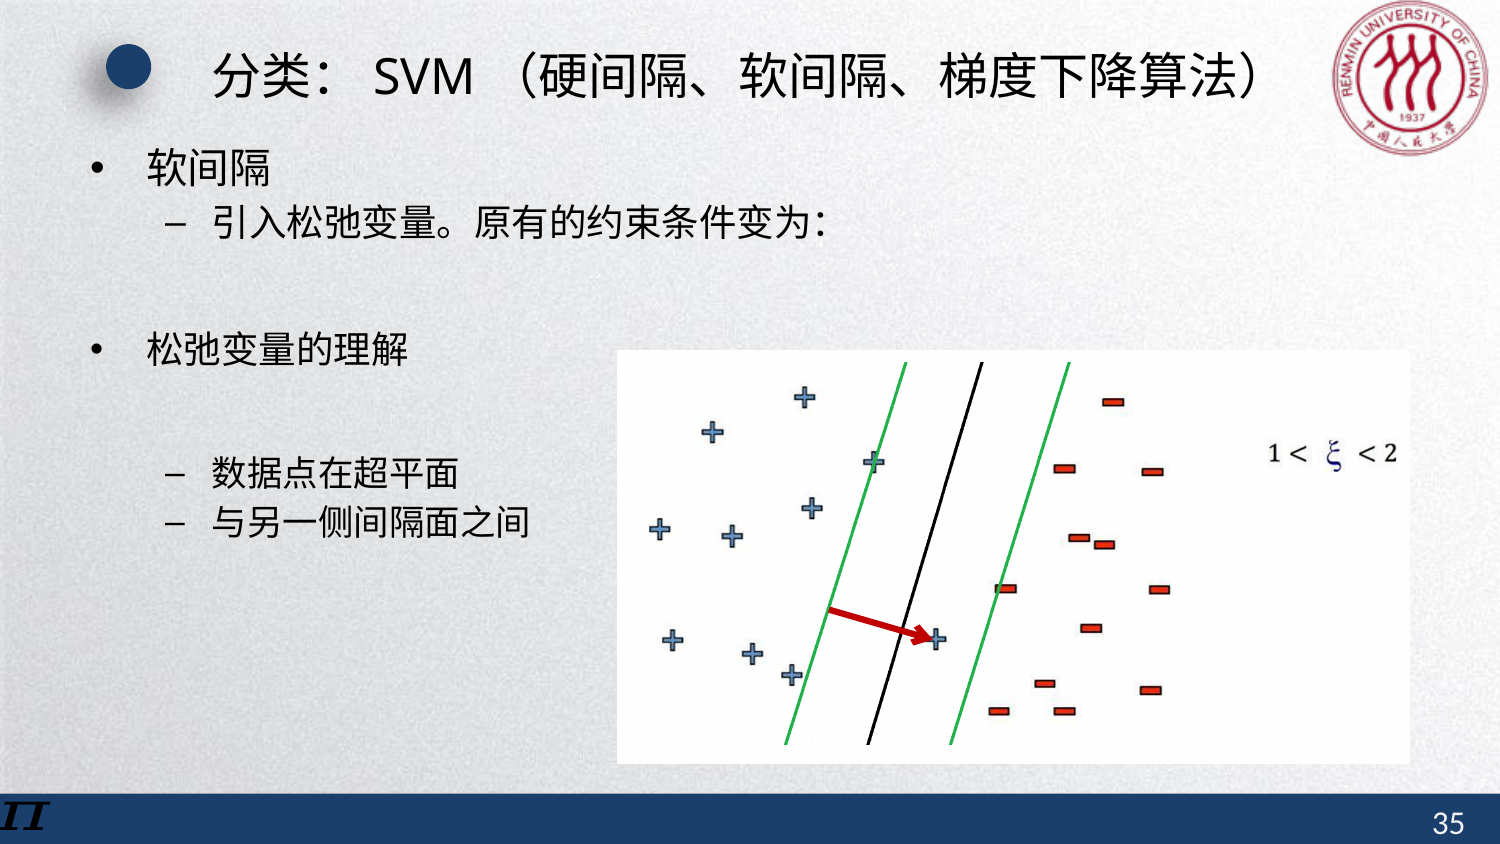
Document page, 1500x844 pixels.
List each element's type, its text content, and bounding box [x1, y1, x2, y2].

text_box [828, 609, 934, 640]
title 分类：SVM（硬间隔、软间隔、梯度下降算法） [75, 33, 1425, 116]
picture [0, 0, 1500, 793]
